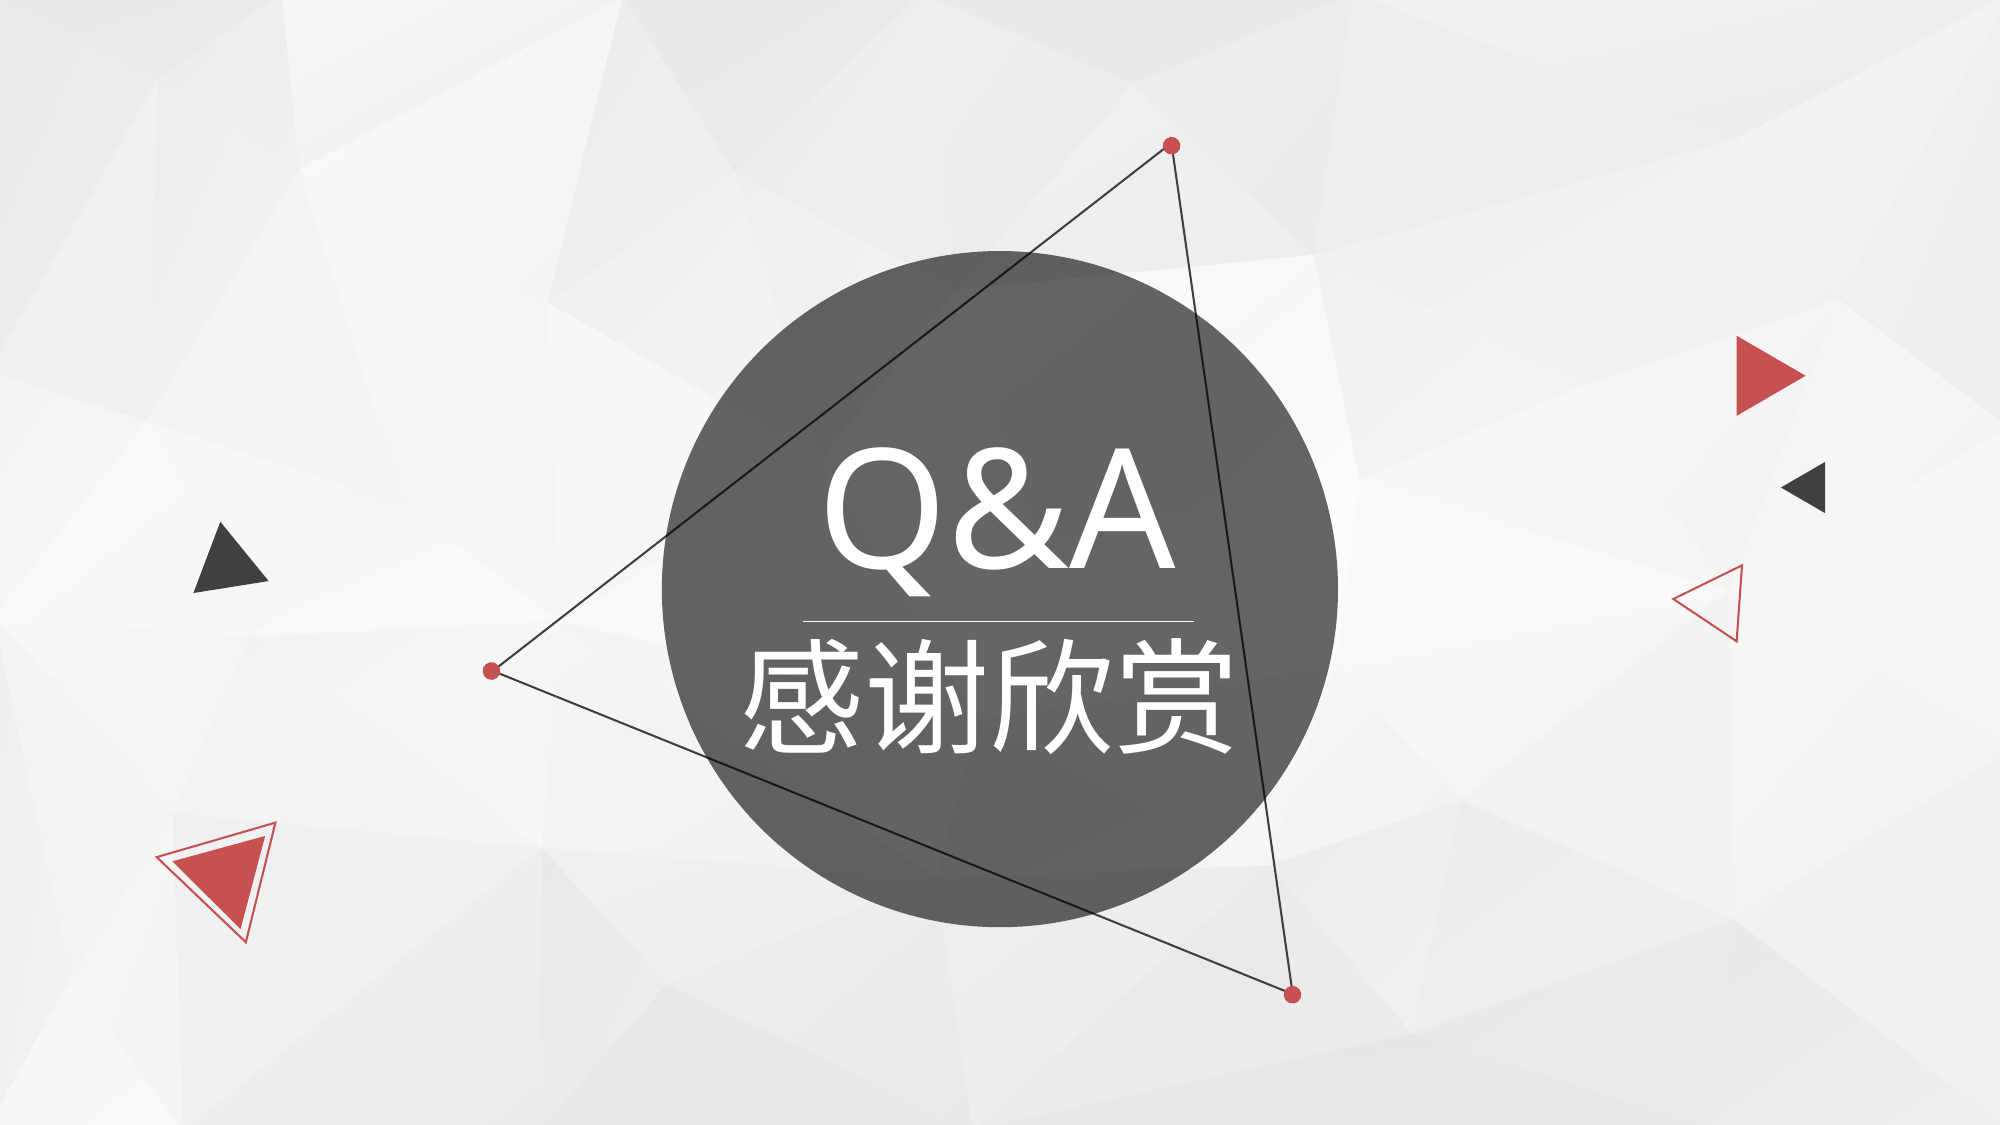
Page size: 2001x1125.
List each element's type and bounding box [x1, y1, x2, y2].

text_box [1778, 460, 1827, 515]
text_box [1736, 335, 1806, 416]
text_box [191, 519, 271, 595]
text_box [661, 251, 1338, 928]
picture [0, 0, 2000, 1125]
text_box [590, 109, 1472, 869]
text_box [1671, 563, 1744, 644]
text_box [169, 823, 293, 945]
